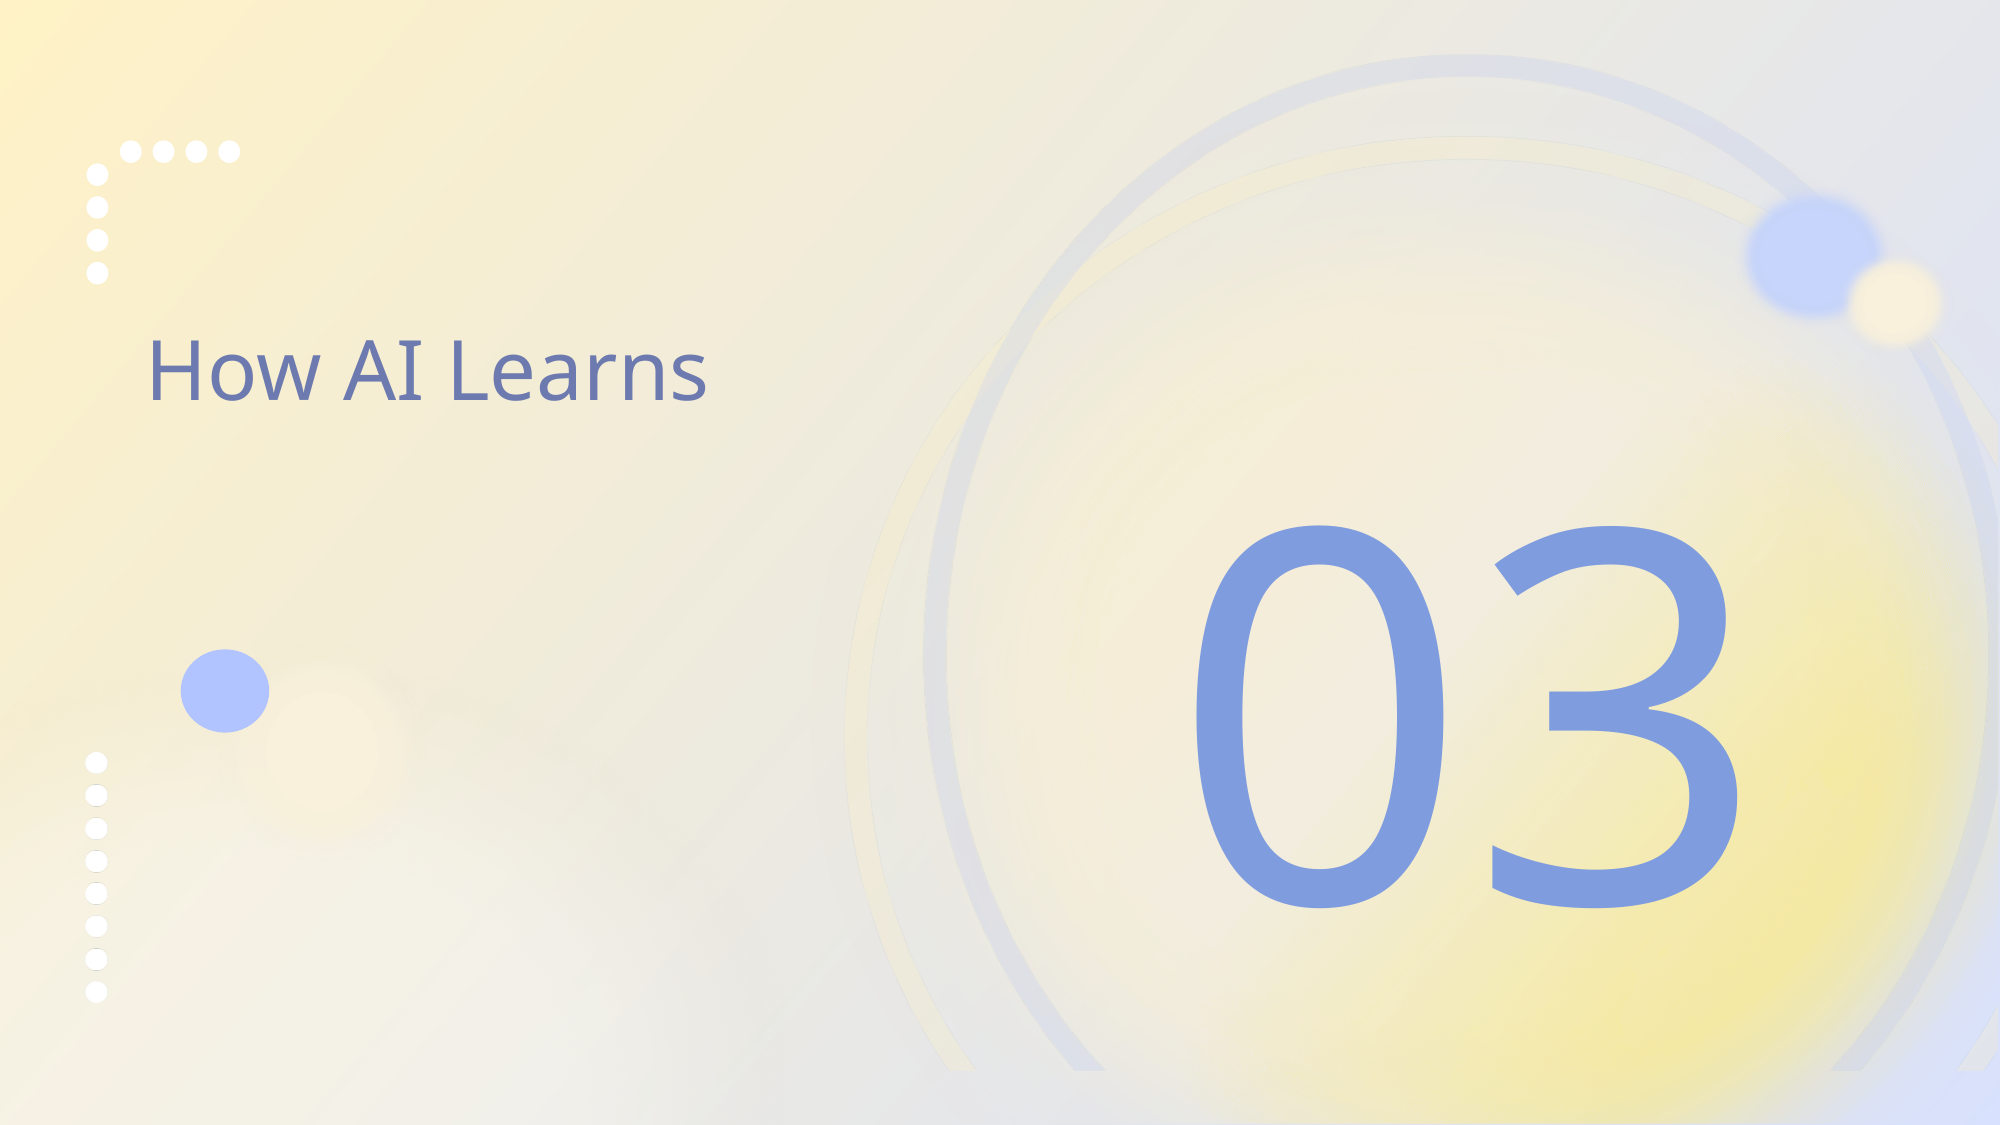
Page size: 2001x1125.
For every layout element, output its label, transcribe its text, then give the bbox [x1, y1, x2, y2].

text_box [86, 196, 109, 219]
text_box [152, 140, 175, 163]
text_box [86, 261, 109, 285]
text_box [185, 140, 208, 163]
text_box [86, 229, 109, 252]
picture [0, 54, 1999, 1125]
text_box [119, 140, 142, 163]
text_box [218, 140, 241, 163]
text_box [86, 163, 109, 186]
text_box How AI Learns [130, 309, 808, 425]
